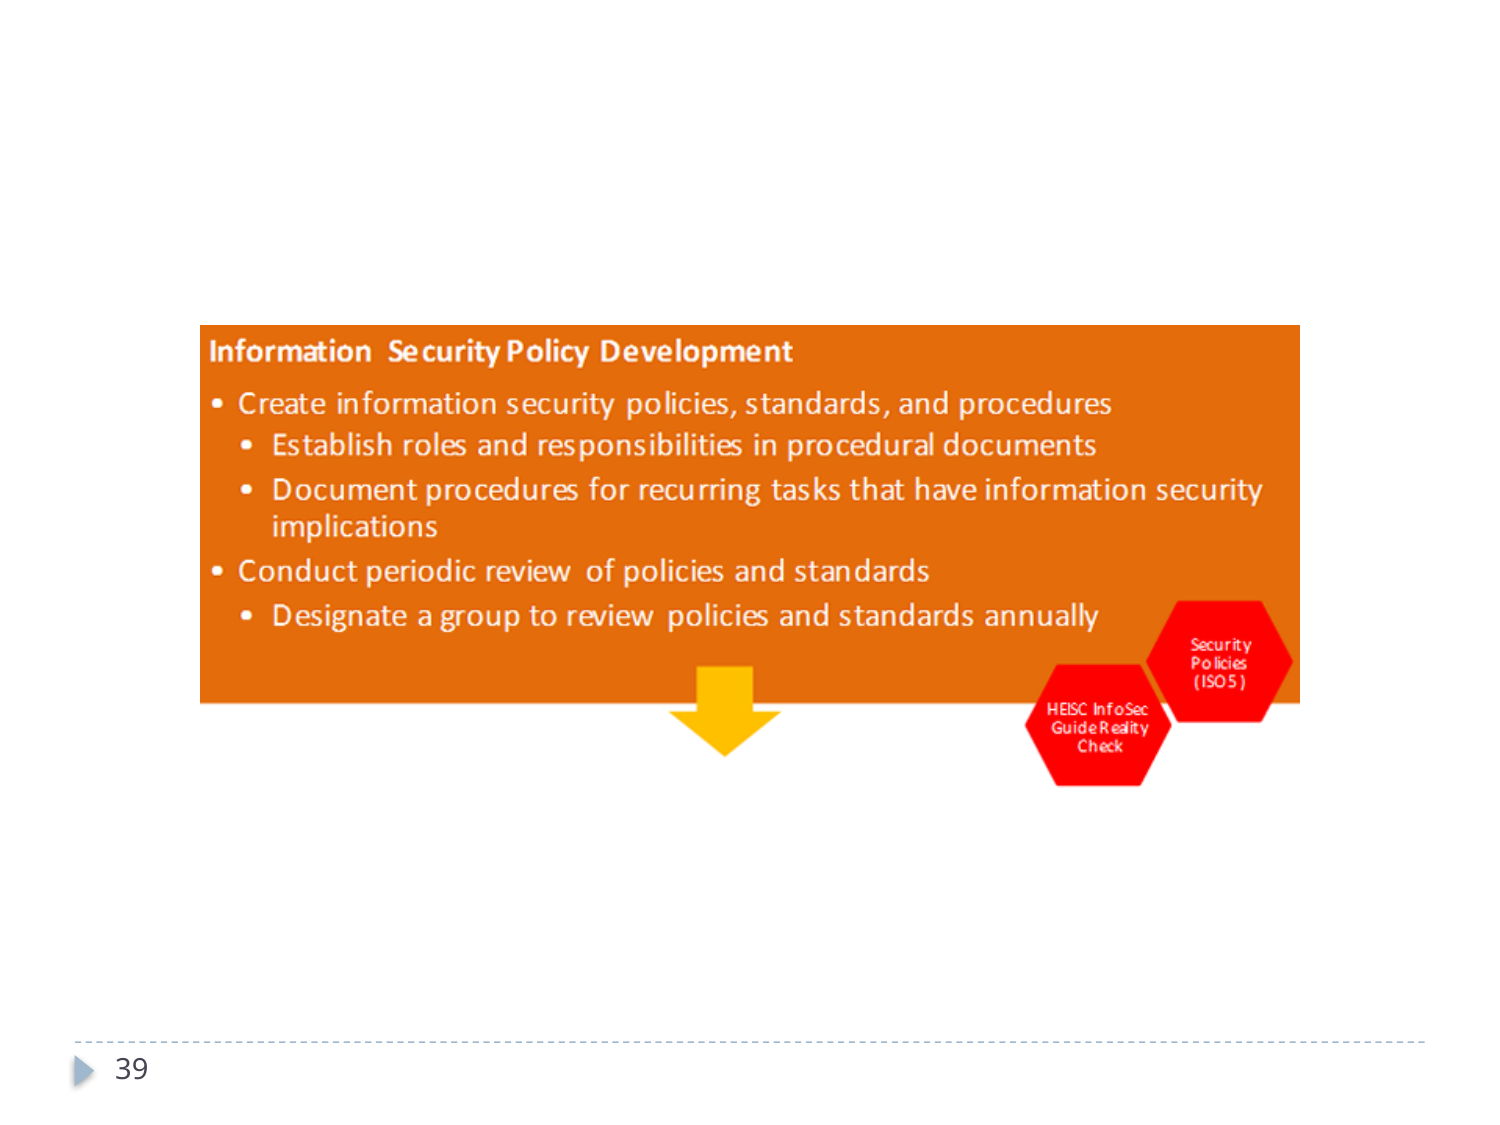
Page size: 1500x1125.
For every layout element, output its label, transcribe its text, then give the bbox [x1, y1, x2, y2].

picture [200, 325, 1300, 800]
slide_number 39 [100, 1042, 426, 1103]
